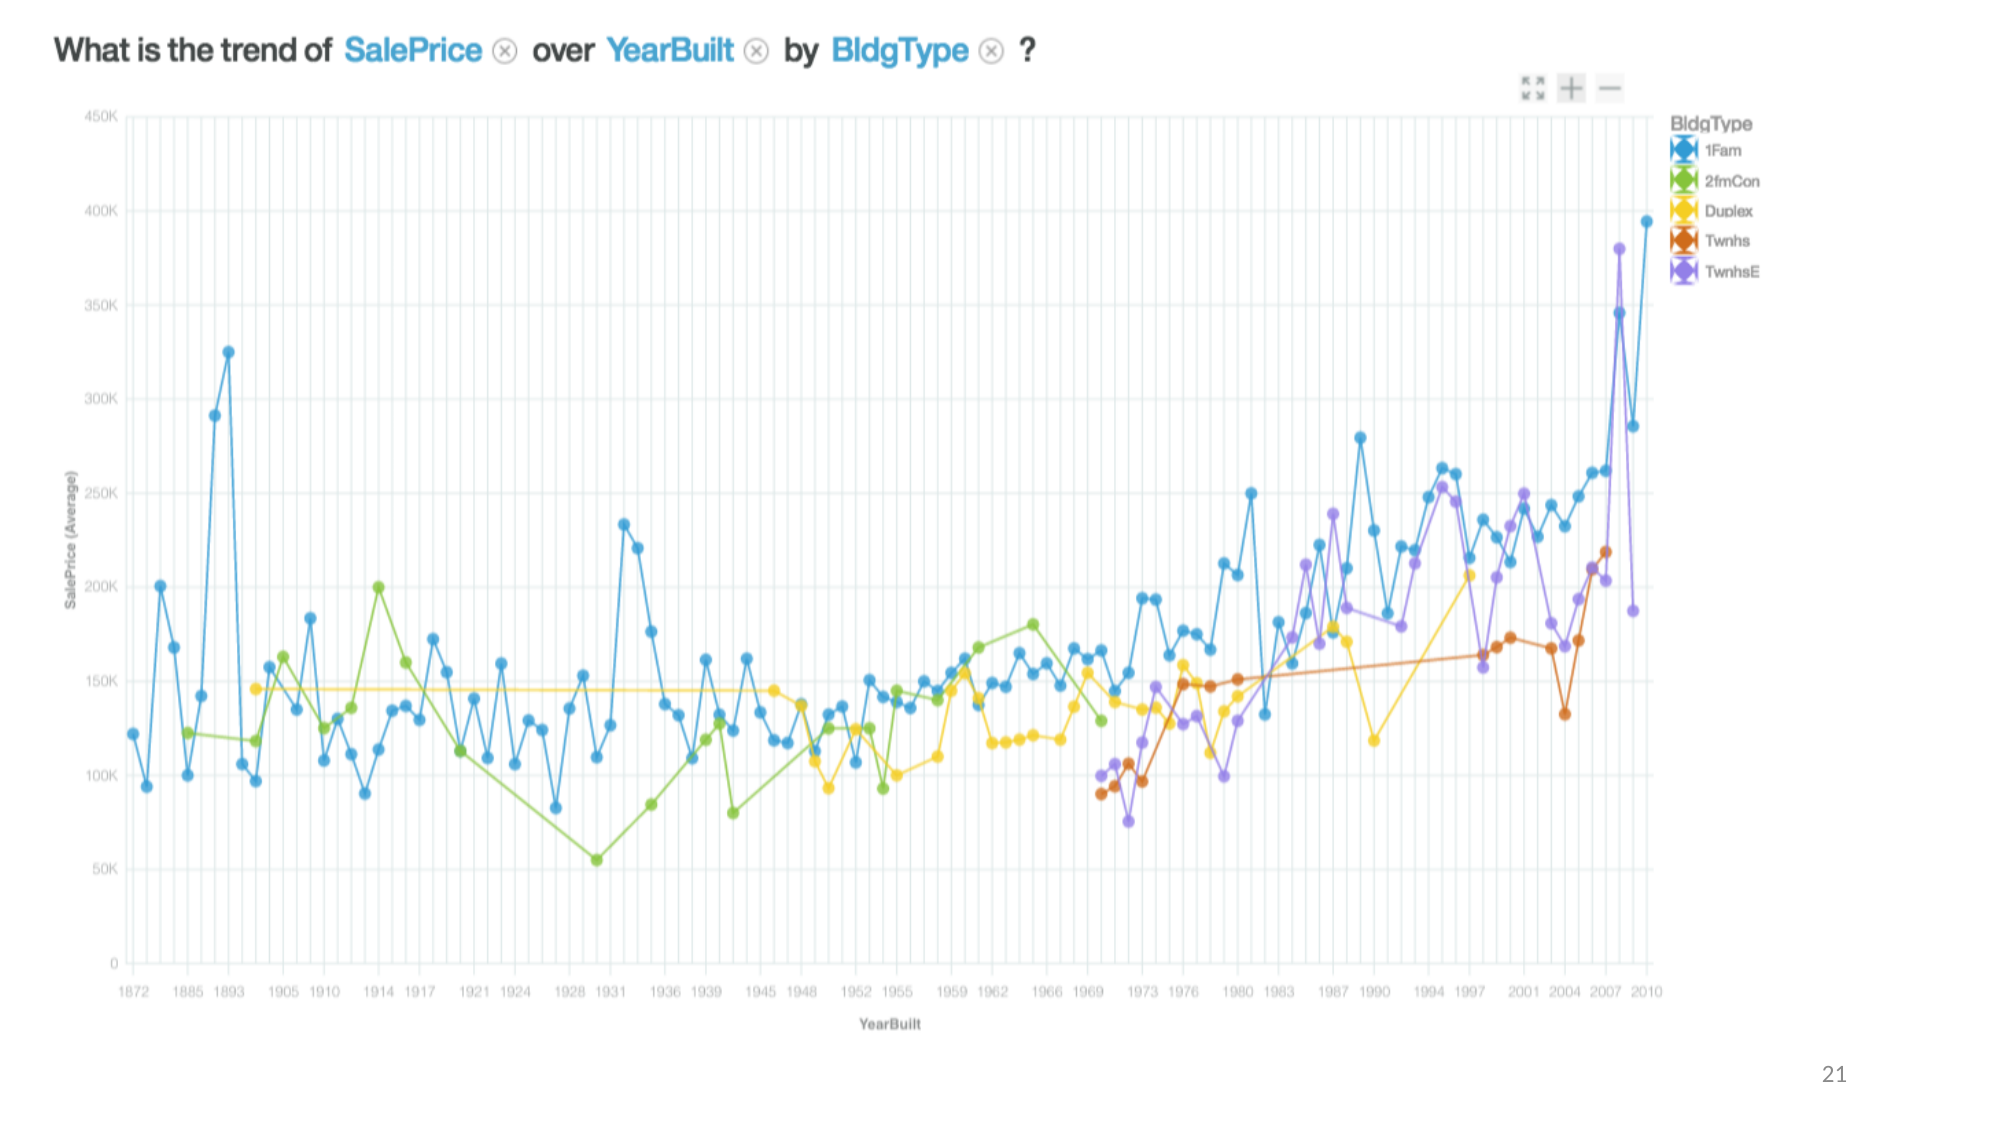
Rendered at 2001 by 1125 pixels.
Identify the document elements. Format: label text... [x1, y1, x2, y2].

picture [48, 24, 1953, 1045]
slide_number 21 [1412, 1045, 1863, 1103]
